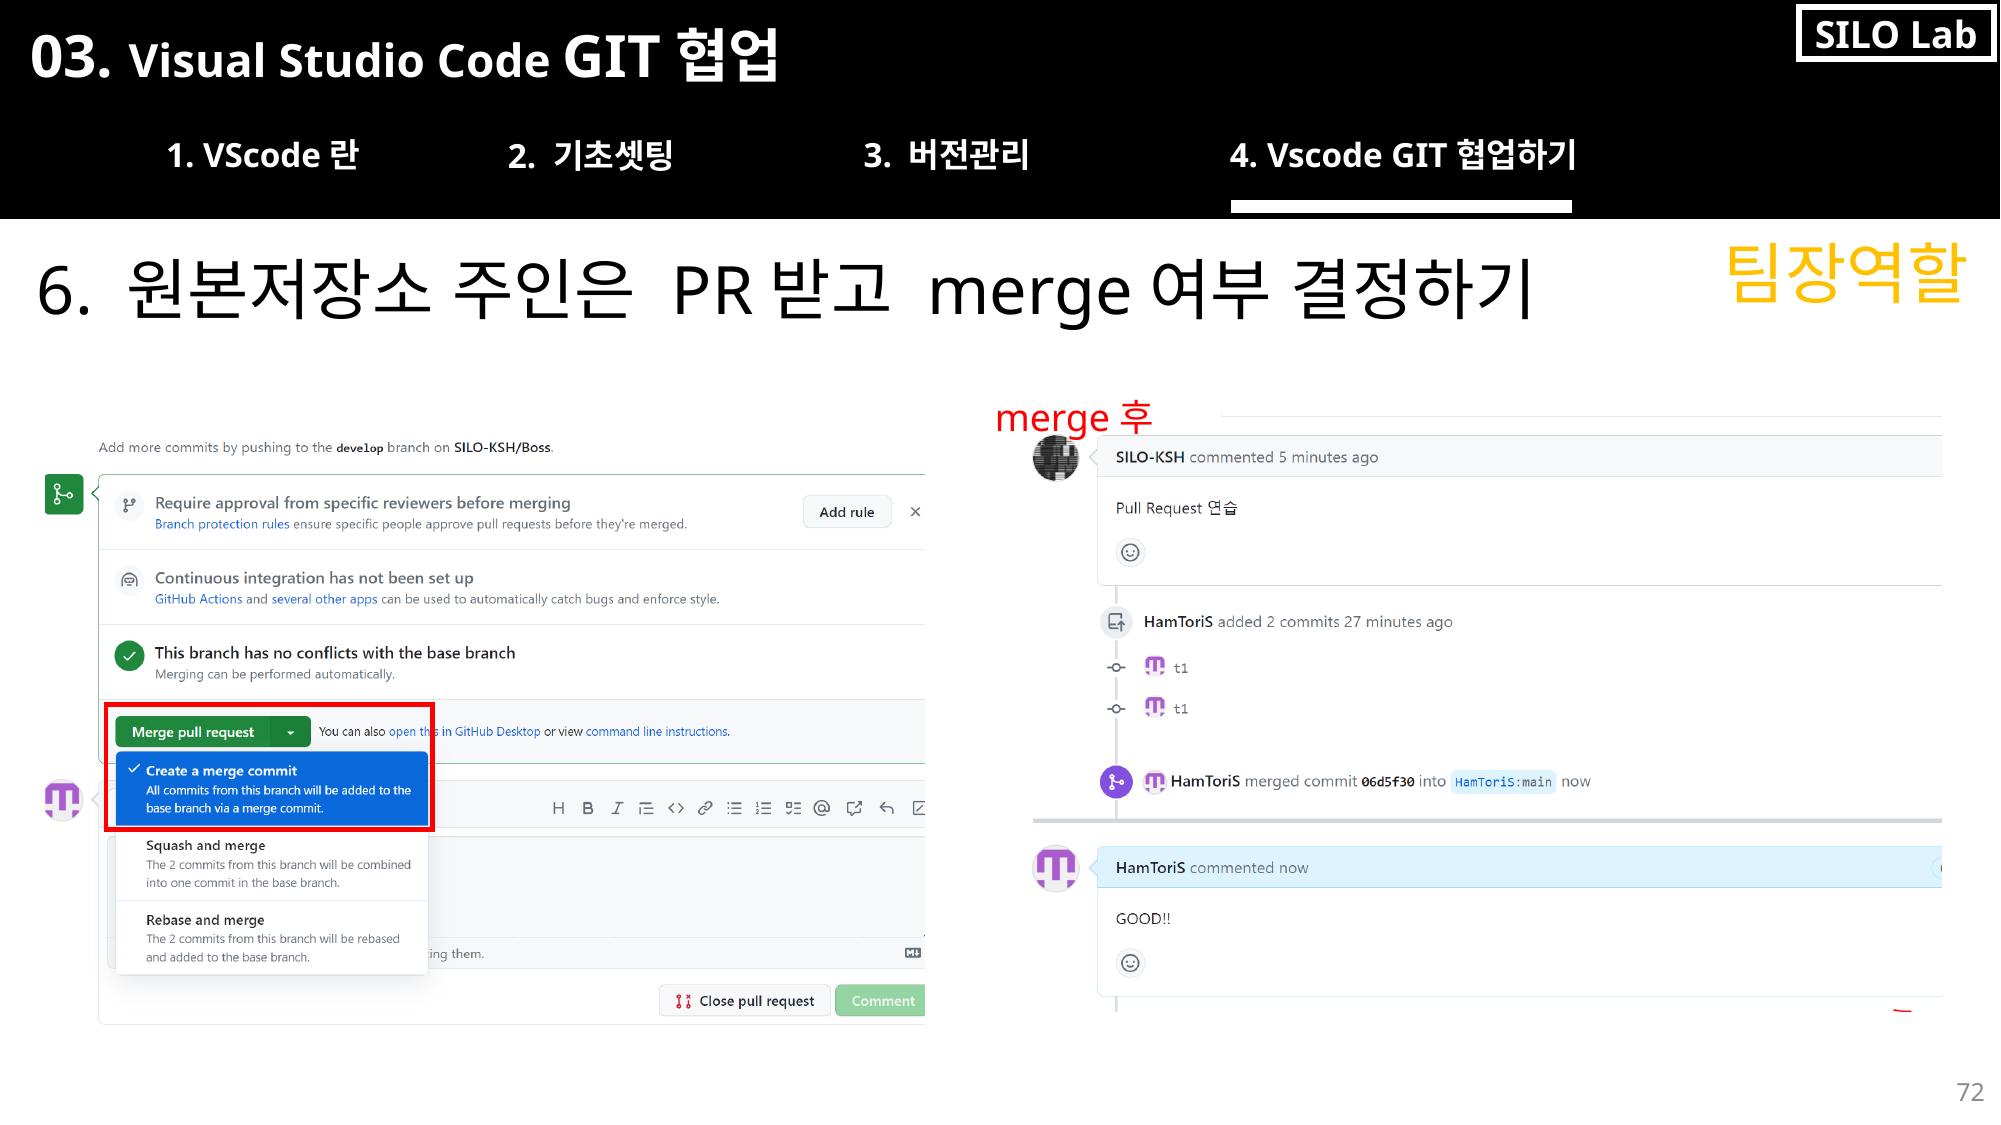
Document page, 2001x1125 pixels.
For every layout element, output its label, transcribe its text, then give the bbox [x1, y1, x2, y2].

text_box 6. 원본저장소 주인은 PR받고 merge여부 결정하기 [22, 240, 1711, 336]
text_box 팀장역할 [1708, 224, 2000, 320]
slide_number 72 [1552, 1062, 2000, 1124]
text_box 03. Visual Studio Code GIT협업 [15, 11, 894, 97]
text_box 4. Vscode GIT협업하기 [1215, 127, 1632, 182]
text_box 2. 기초셋팅 [493, 127, 796, 183]
text_box [0, 0, 2000, 219]
text_box SILO Lab [1798, 6, 1995, 60]
text_box 1. VScode란 [151, 127, 493, 182]
text_box merge후 [866, 364, 1283, 447]
text_box 3. 버전관리 [848, 127, 1152, 182]
picture [1014, 413, 1942, 1012]
picture [45, 439, 925, 1026]
